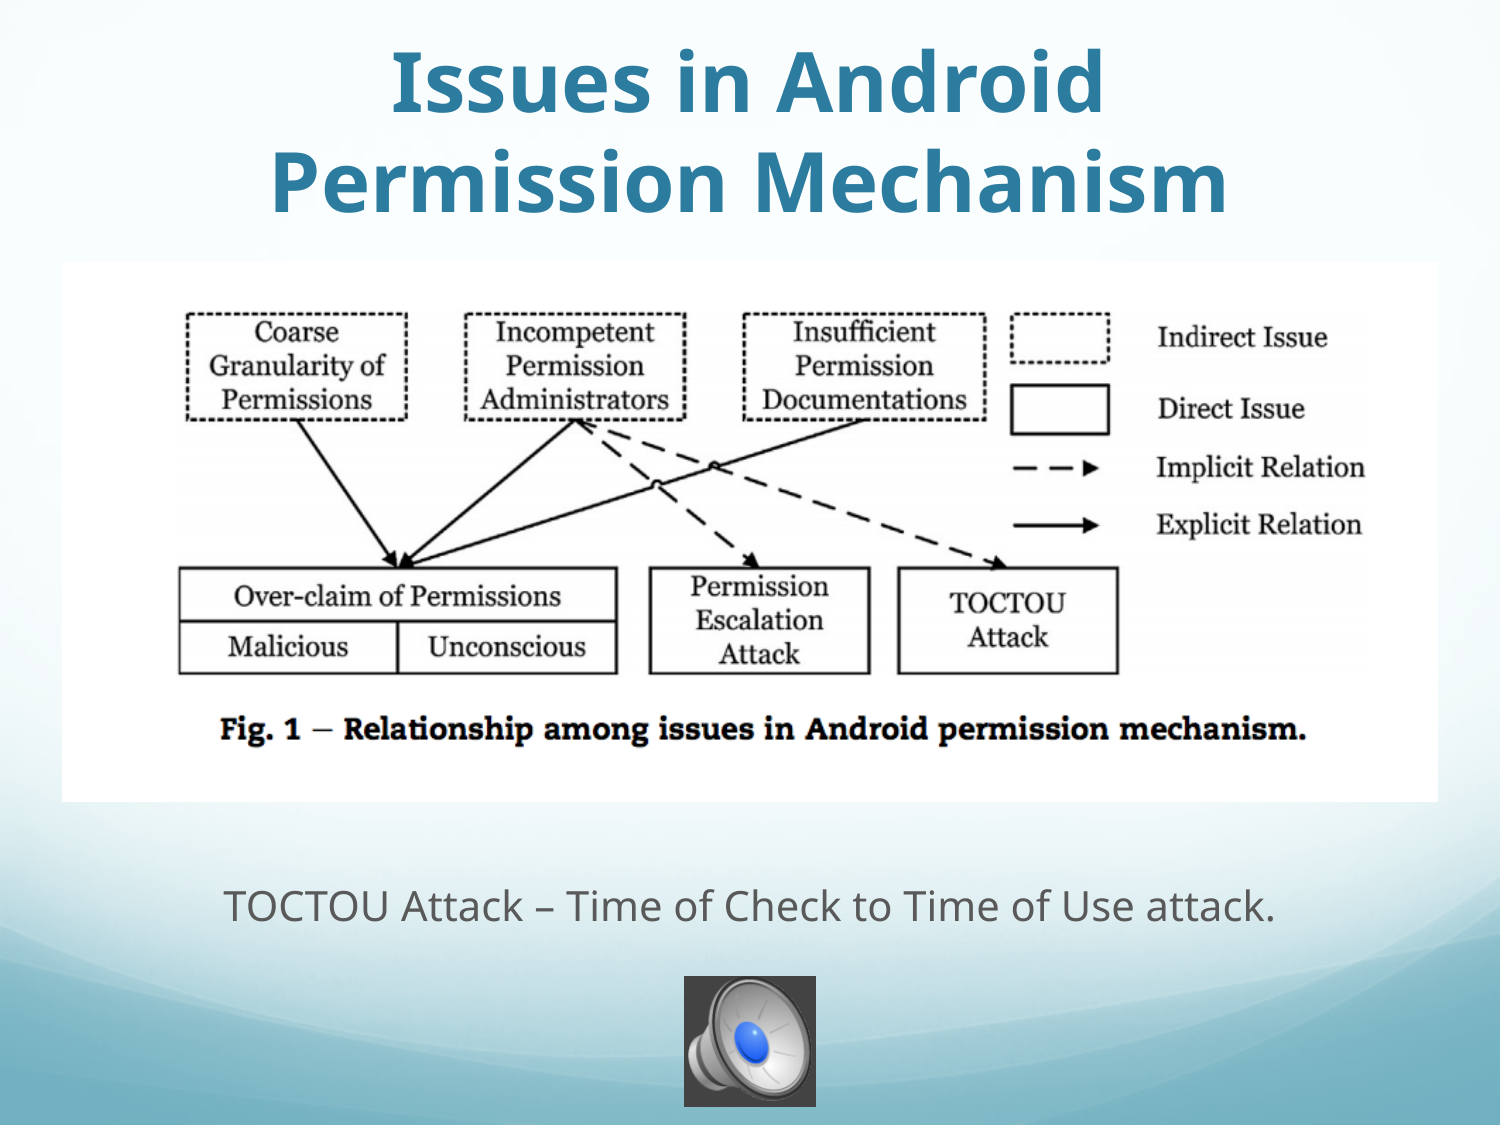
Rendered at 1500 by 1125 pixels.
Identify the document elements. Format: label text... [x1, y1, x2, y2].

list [0, 261, 1500, 803]
picture [682, 974, 818, 1109]
title Issues in Android Permission Mechanism [90, 17, 1410, 237]
list TOCTOU Attack – Time of Check to Time of Use attack. [90, 872, 1410, 975]
